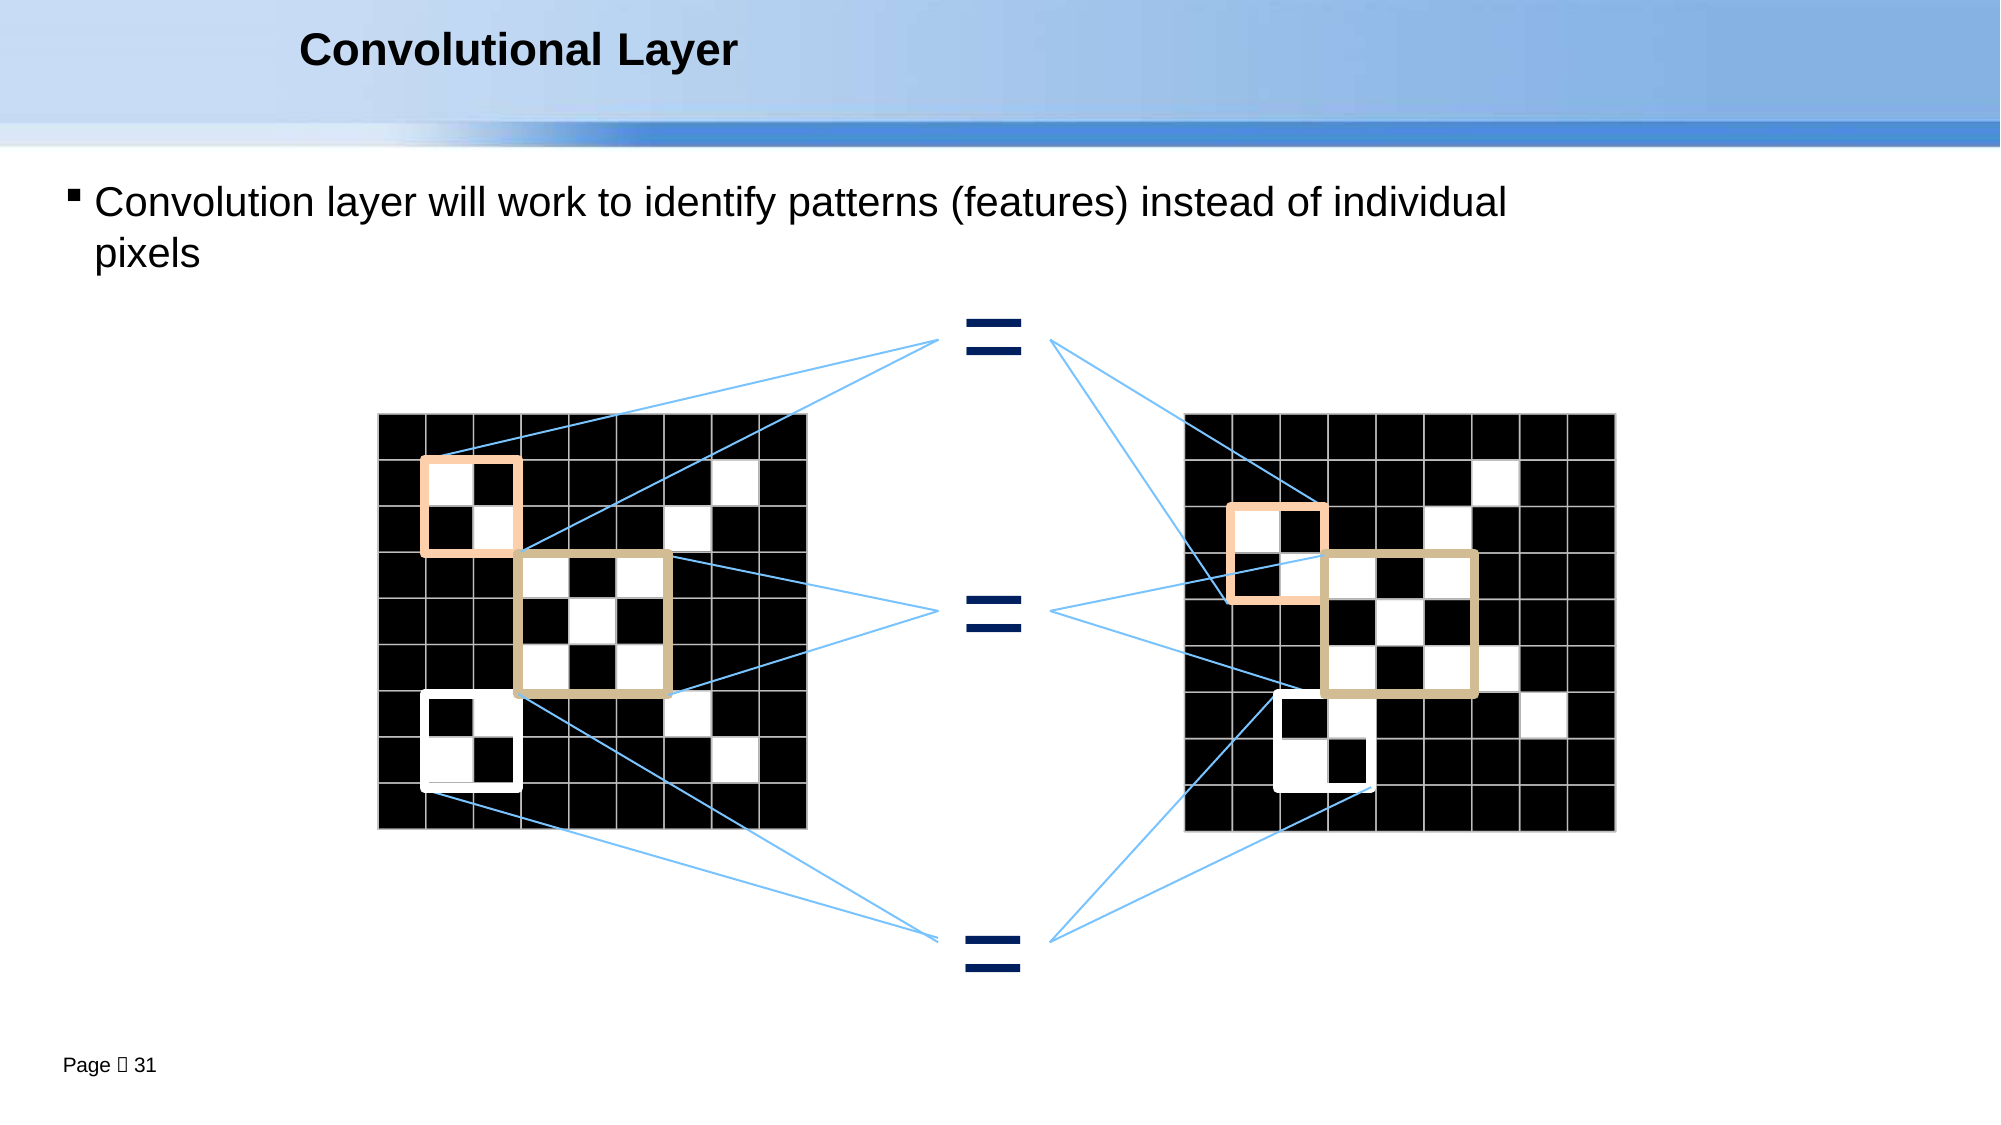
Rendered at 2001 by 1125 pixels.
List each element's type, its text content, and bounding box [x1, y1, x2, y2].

text_box Convolutional Layer Convolution layer will work to identify patterns (features) instead of individual pixels [62, 17, 1624, 276]
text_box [1048, 338, 1617, 944]
text_box = = = [958, 276, 1029, 1014]
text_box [377, 338, 940, 944]
slide_number Page  31 [60, 1051, 162, 1125]
picture [0, 0, 2000, 152]
